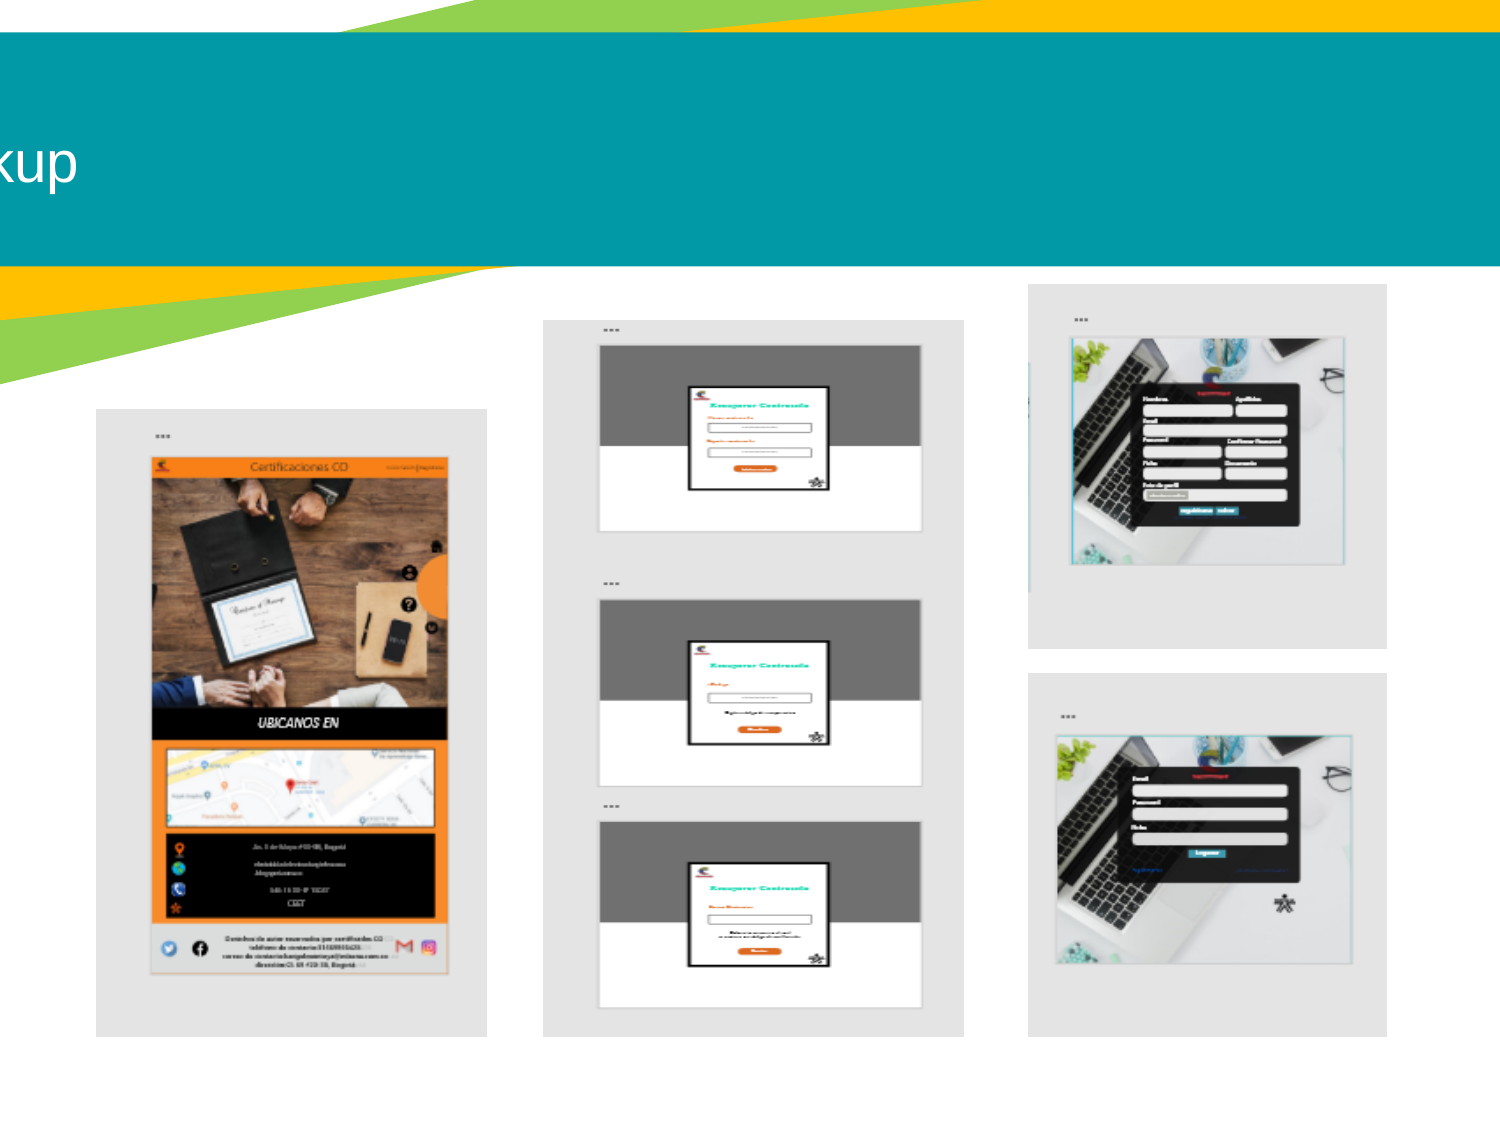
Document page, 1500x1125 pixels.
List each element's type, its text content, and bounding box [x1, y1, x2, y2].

picture [542, 320, 964, 1037]
picture [1028, 673, 1387, 1037]
picture [1028, 284, 1387, 650]
picture [95, 408, 488, 1037]
text_box Mockup [0, 116, 95, 202]
